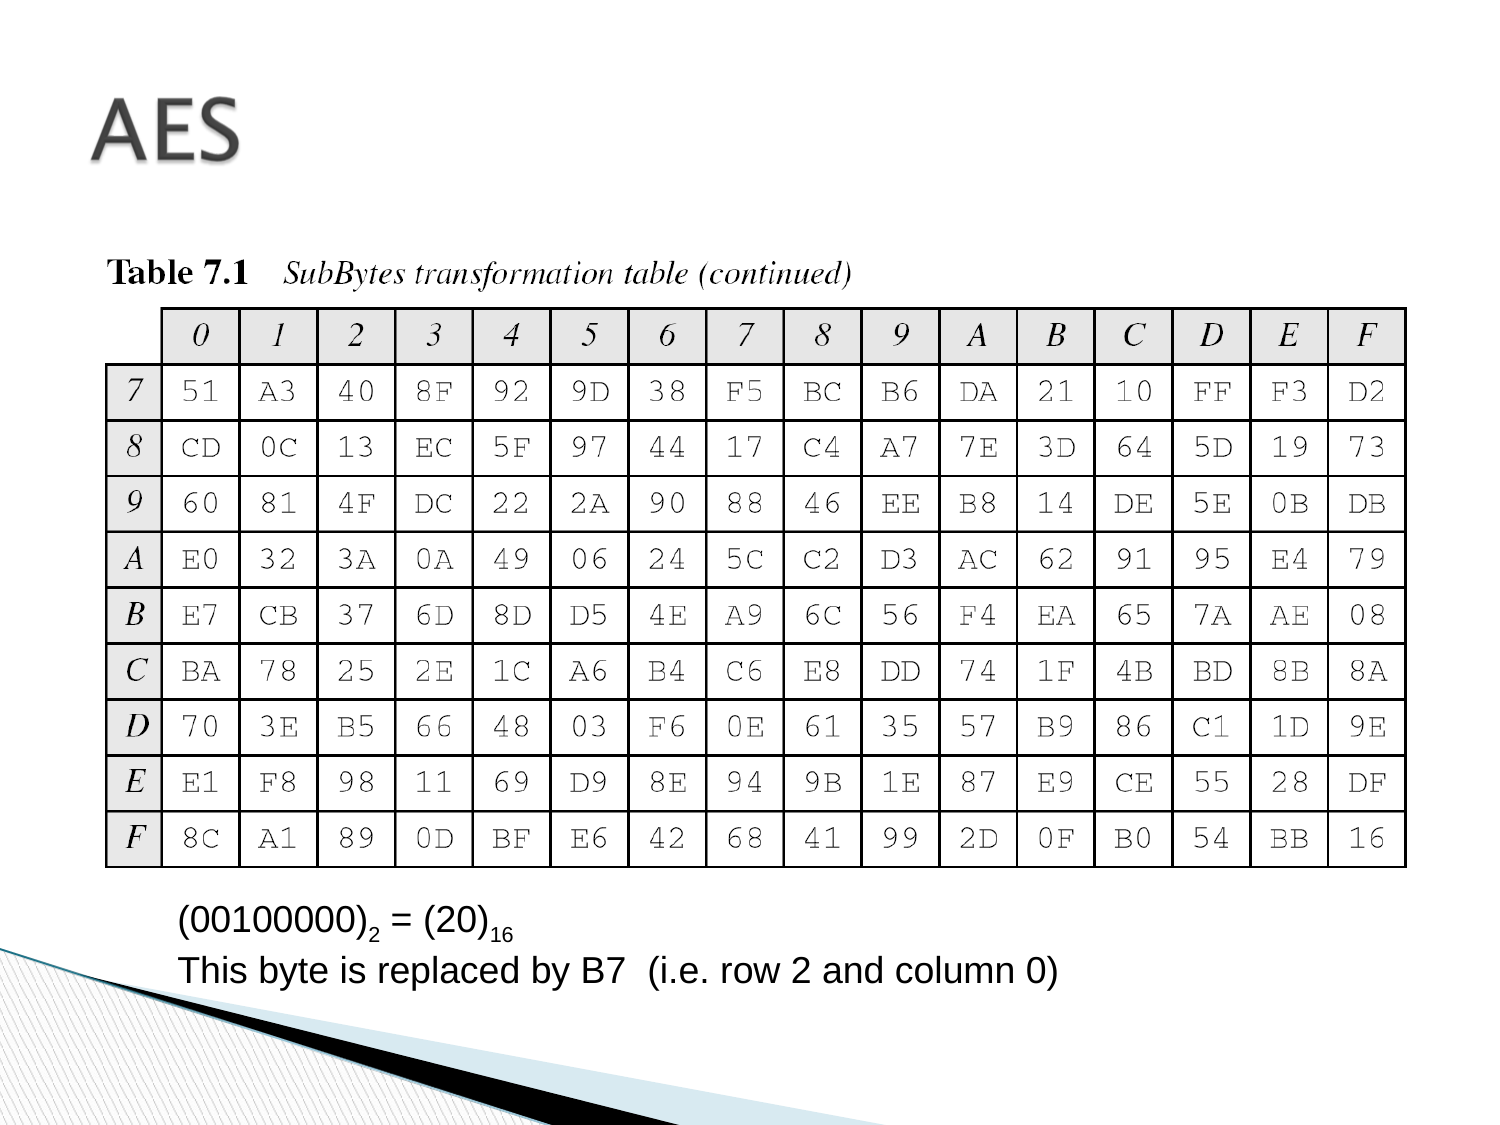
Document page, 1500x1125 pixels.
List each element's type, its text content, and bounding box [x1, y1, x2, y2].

text_box (00100000)2 = (20)16 This byte is replaced by B7 (i.e. row 2 and column 0) [162, 887, 1263, 999]
picture [31, 43, 1427, 235]
picture [74, 249, 1426, 878]
picture [0, 947, 559, 1125]
